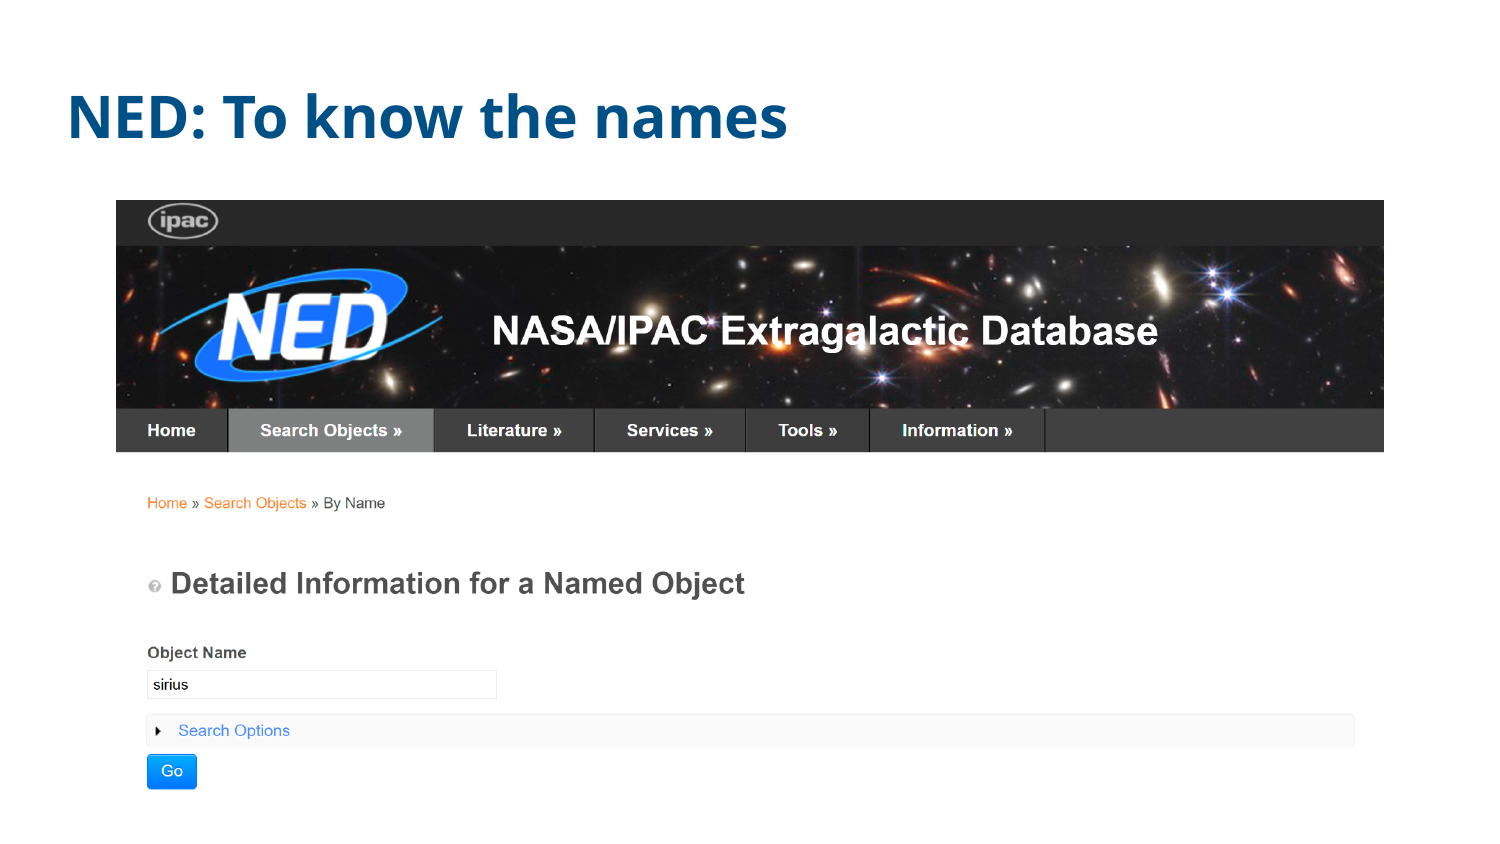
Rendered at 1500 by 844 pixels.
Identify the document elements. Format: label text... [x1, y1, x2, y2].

title NED: To know the names [51, 72, 1449, 167]
picture [116, 199, 1384, 812]
